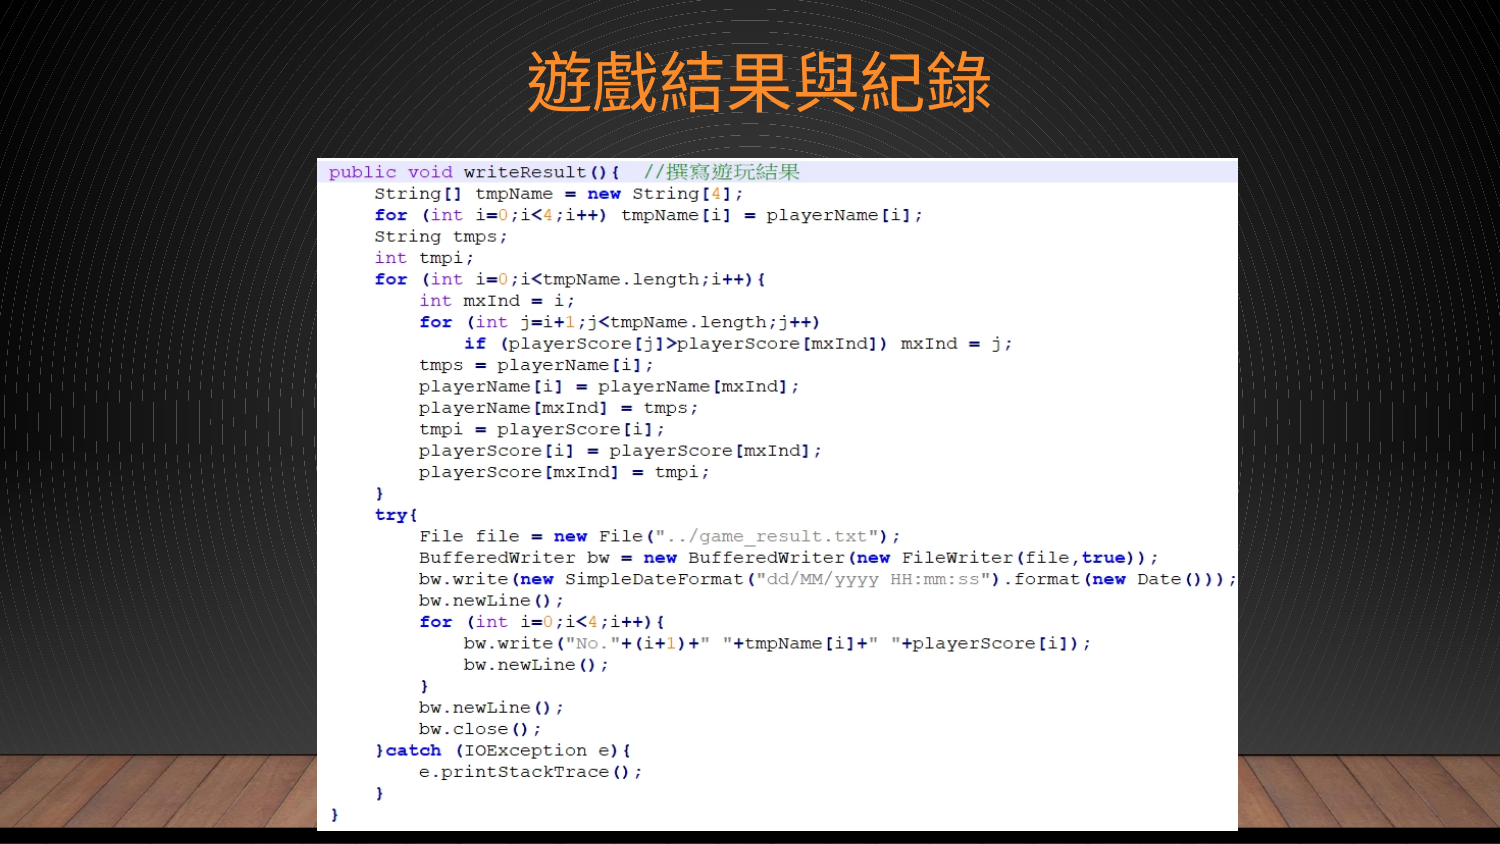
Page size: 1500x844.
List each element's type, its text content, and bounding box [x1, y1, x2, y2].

title 遊戲結果與紀錄 [60, 34, 1459, 138]
picture [0, 158, 1500, 831]
